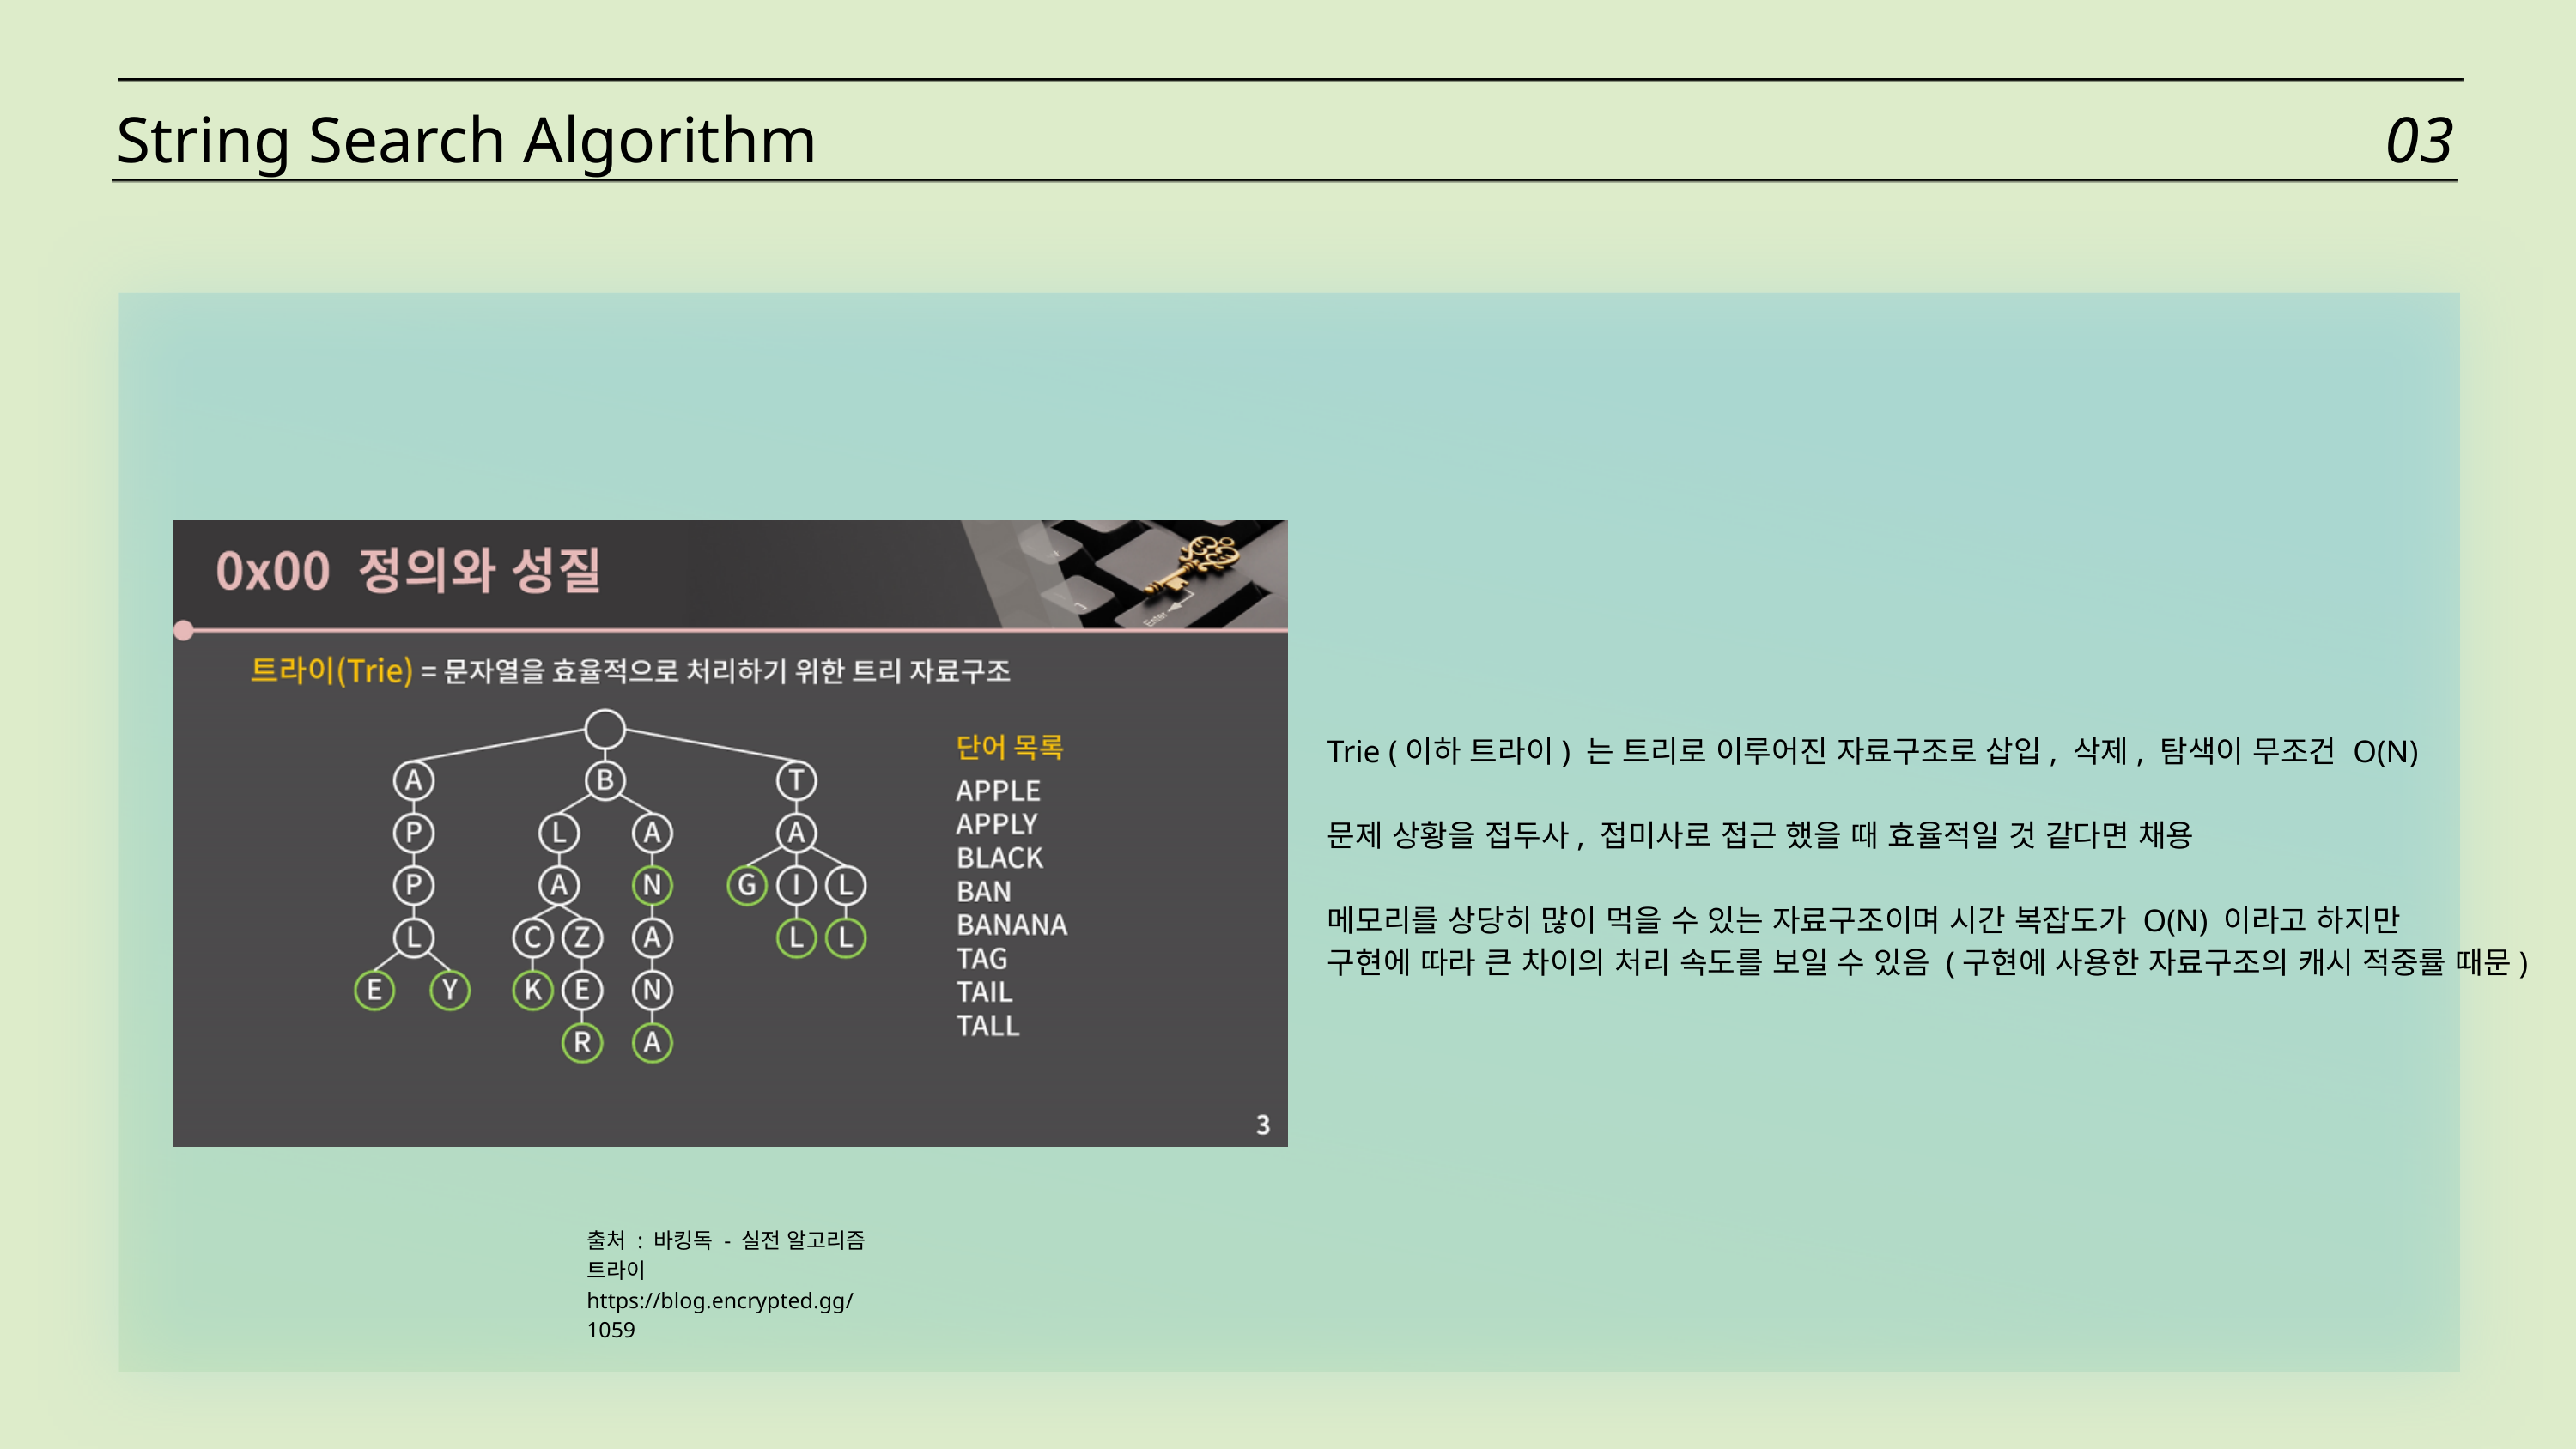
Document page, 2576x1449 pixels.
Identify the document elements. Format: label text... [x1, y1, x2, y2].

text_box String Search Algorithm [116, 88, 1433, 176]
text_box Trie (이하 트라이) 는 트리로 이루어진 자료구조로 삽입, 삭제, 탐색이 무조건 O(N) 문제 상황을 접두사, 접미사로 접근 했을 때 효율적일 것 같다면 채용 메모리를 상당히 많이 먹을 수 있는 자료구조이며 시간 복잡도가 O(N) 이라고 하지만 구현에 따라 큰 차이의 처리 속도를 보일 수 있음 (구현에 사용한 자료구조의 캐시 적중률 때문) [2466, 725, 2576, 982]
picture [118, 291, 2460, 1373]
picture [112, 179, 2458, 183]
picture [118, 78, 2464, 83]
text_box 03 [2334, 92, 2455, 176]
